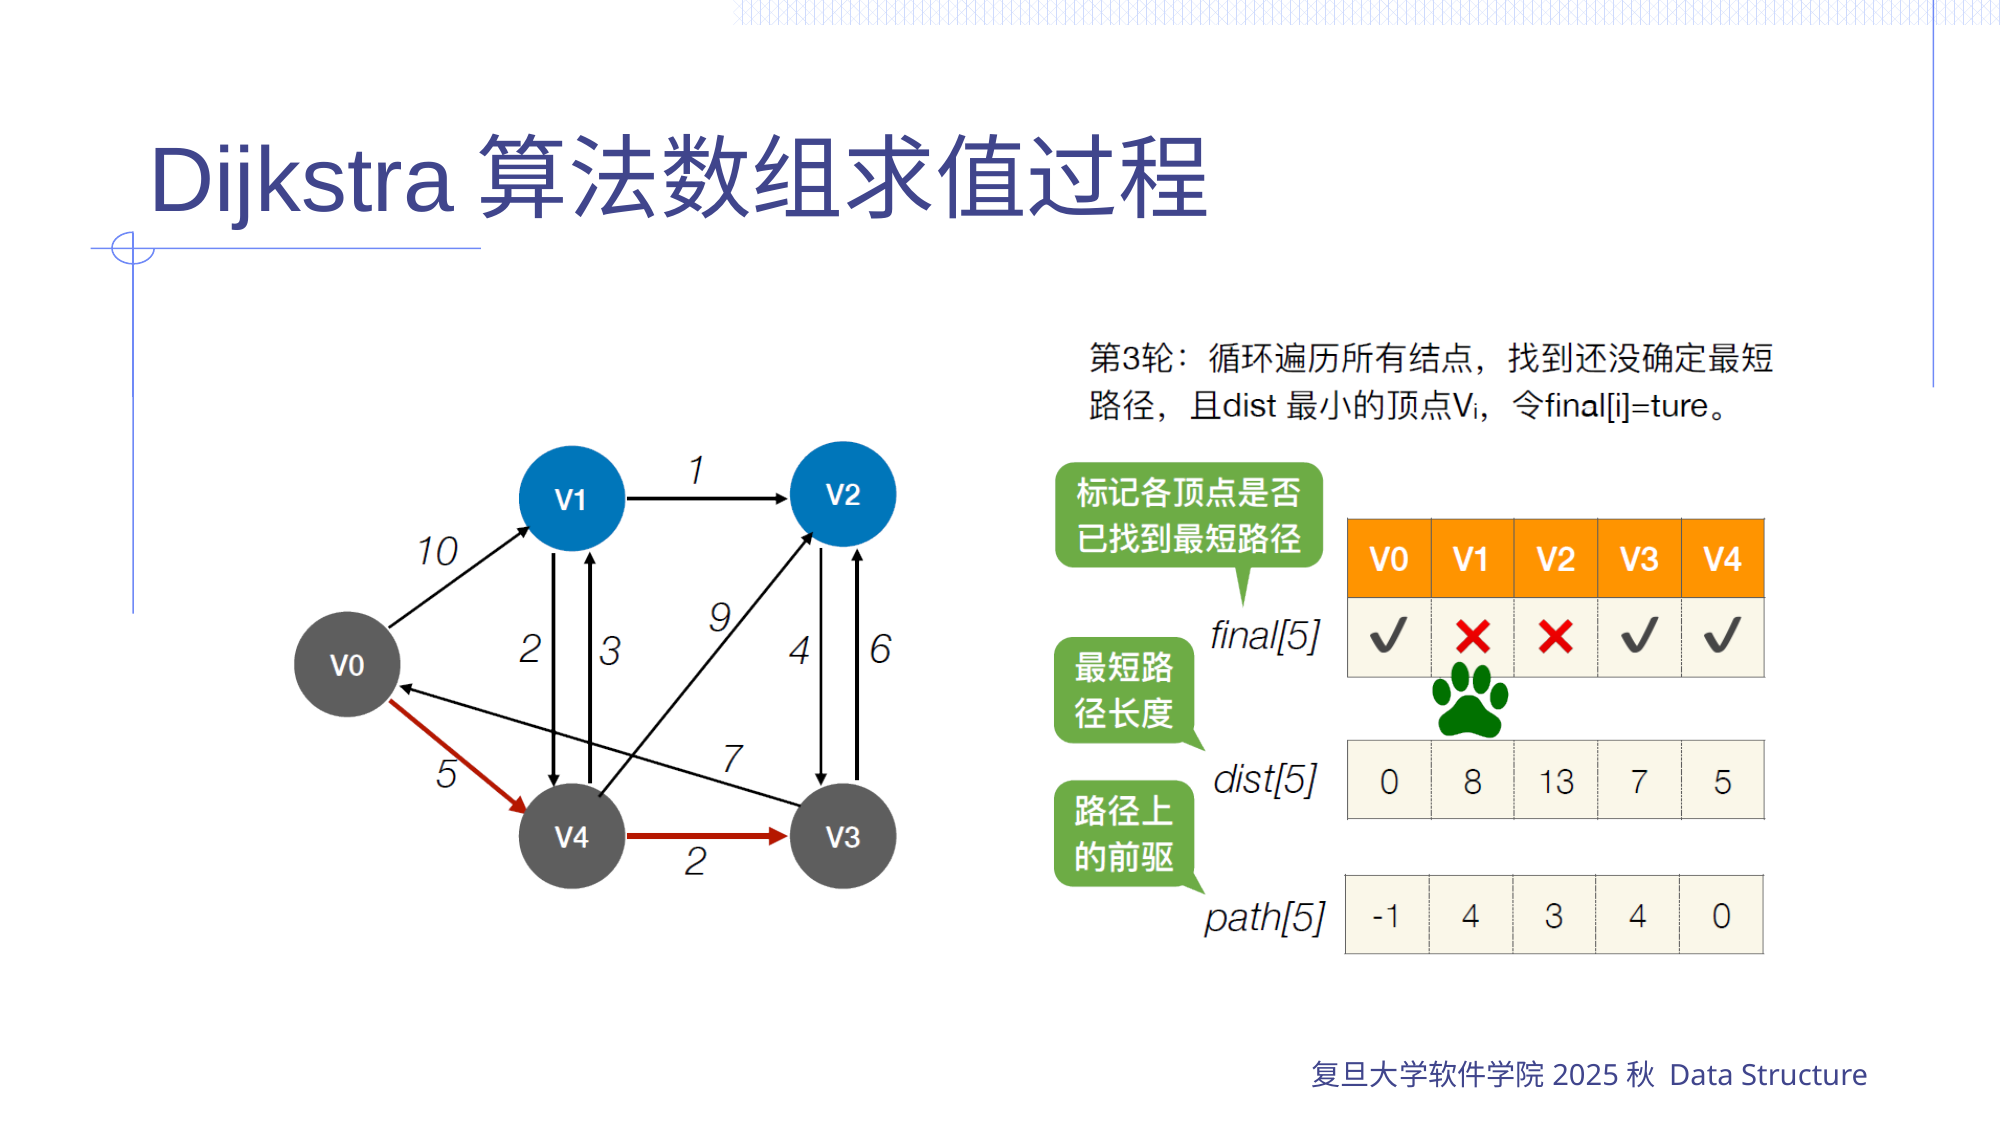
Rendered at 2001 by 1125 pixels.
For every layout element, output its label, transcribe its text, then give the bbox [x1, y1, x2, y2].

title Dijkstra算法数组求值过程 [133, 50, 1834, 238]
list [251, 312, 1815, 988]
